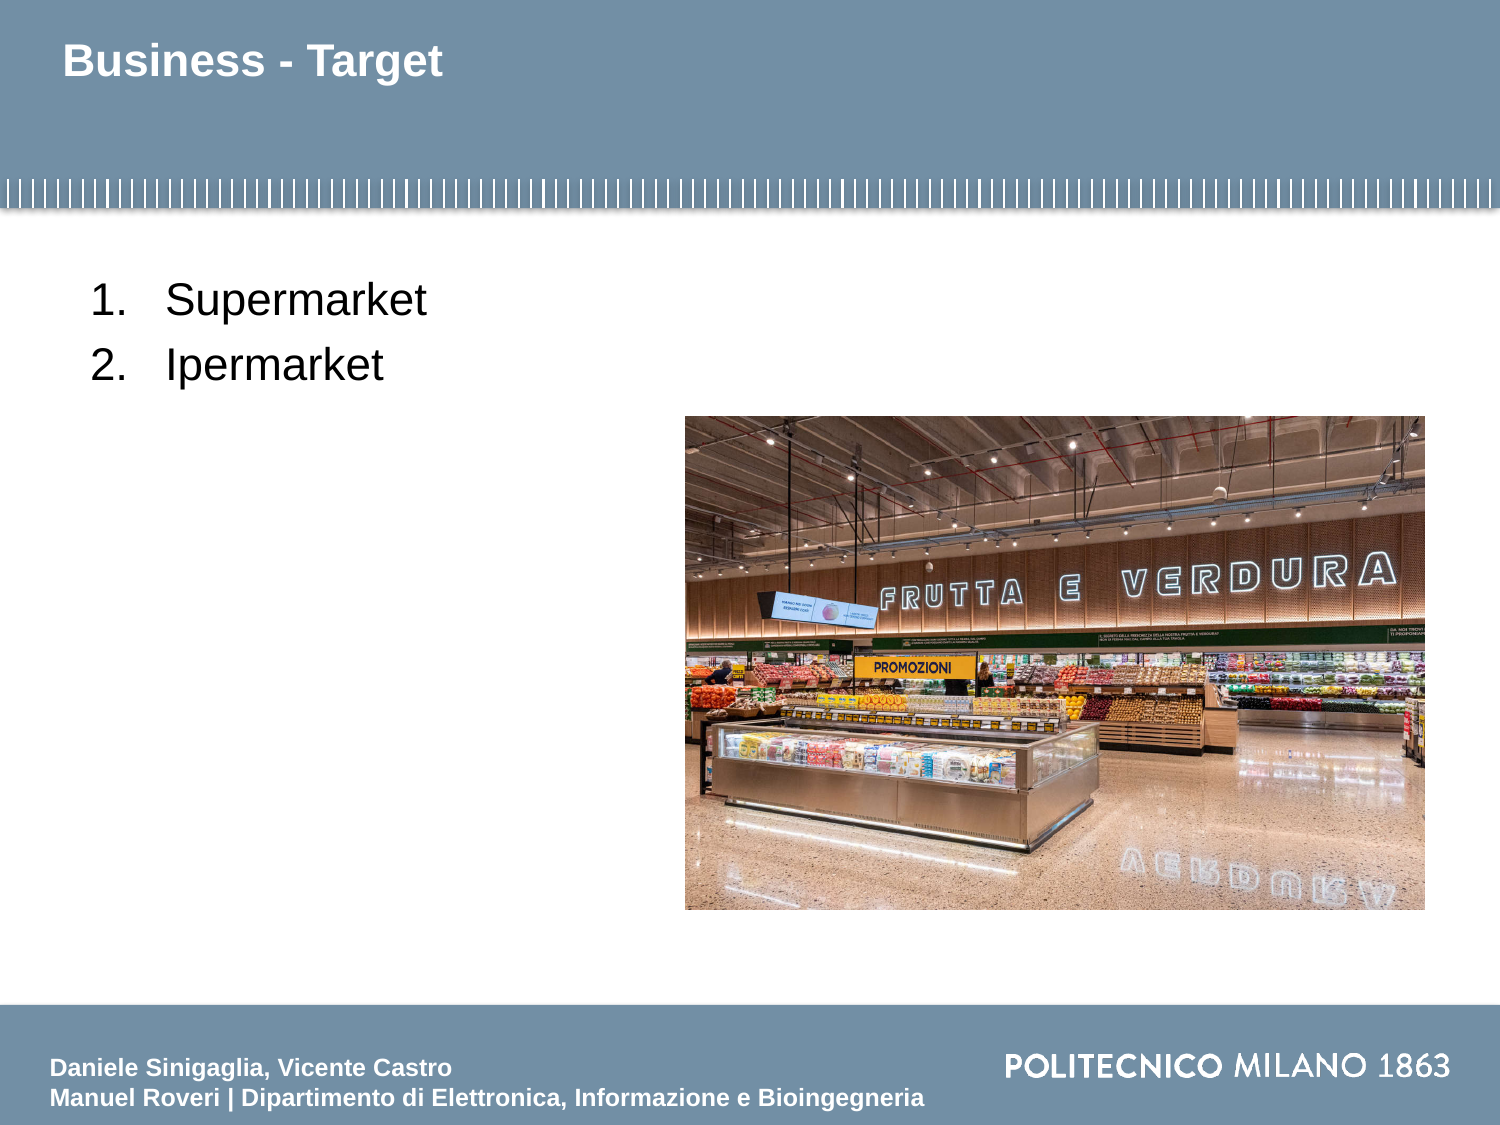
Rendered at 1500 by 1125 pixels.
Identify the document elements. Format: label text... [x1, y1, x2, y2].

list Supermarket Ipermarket [75, 262, 1441, 1005]
picture [999, 1041, 1456, 1089]
title Business - Target [47, 22, 1455, 161]
picture [685, 416, 1426, 911]
